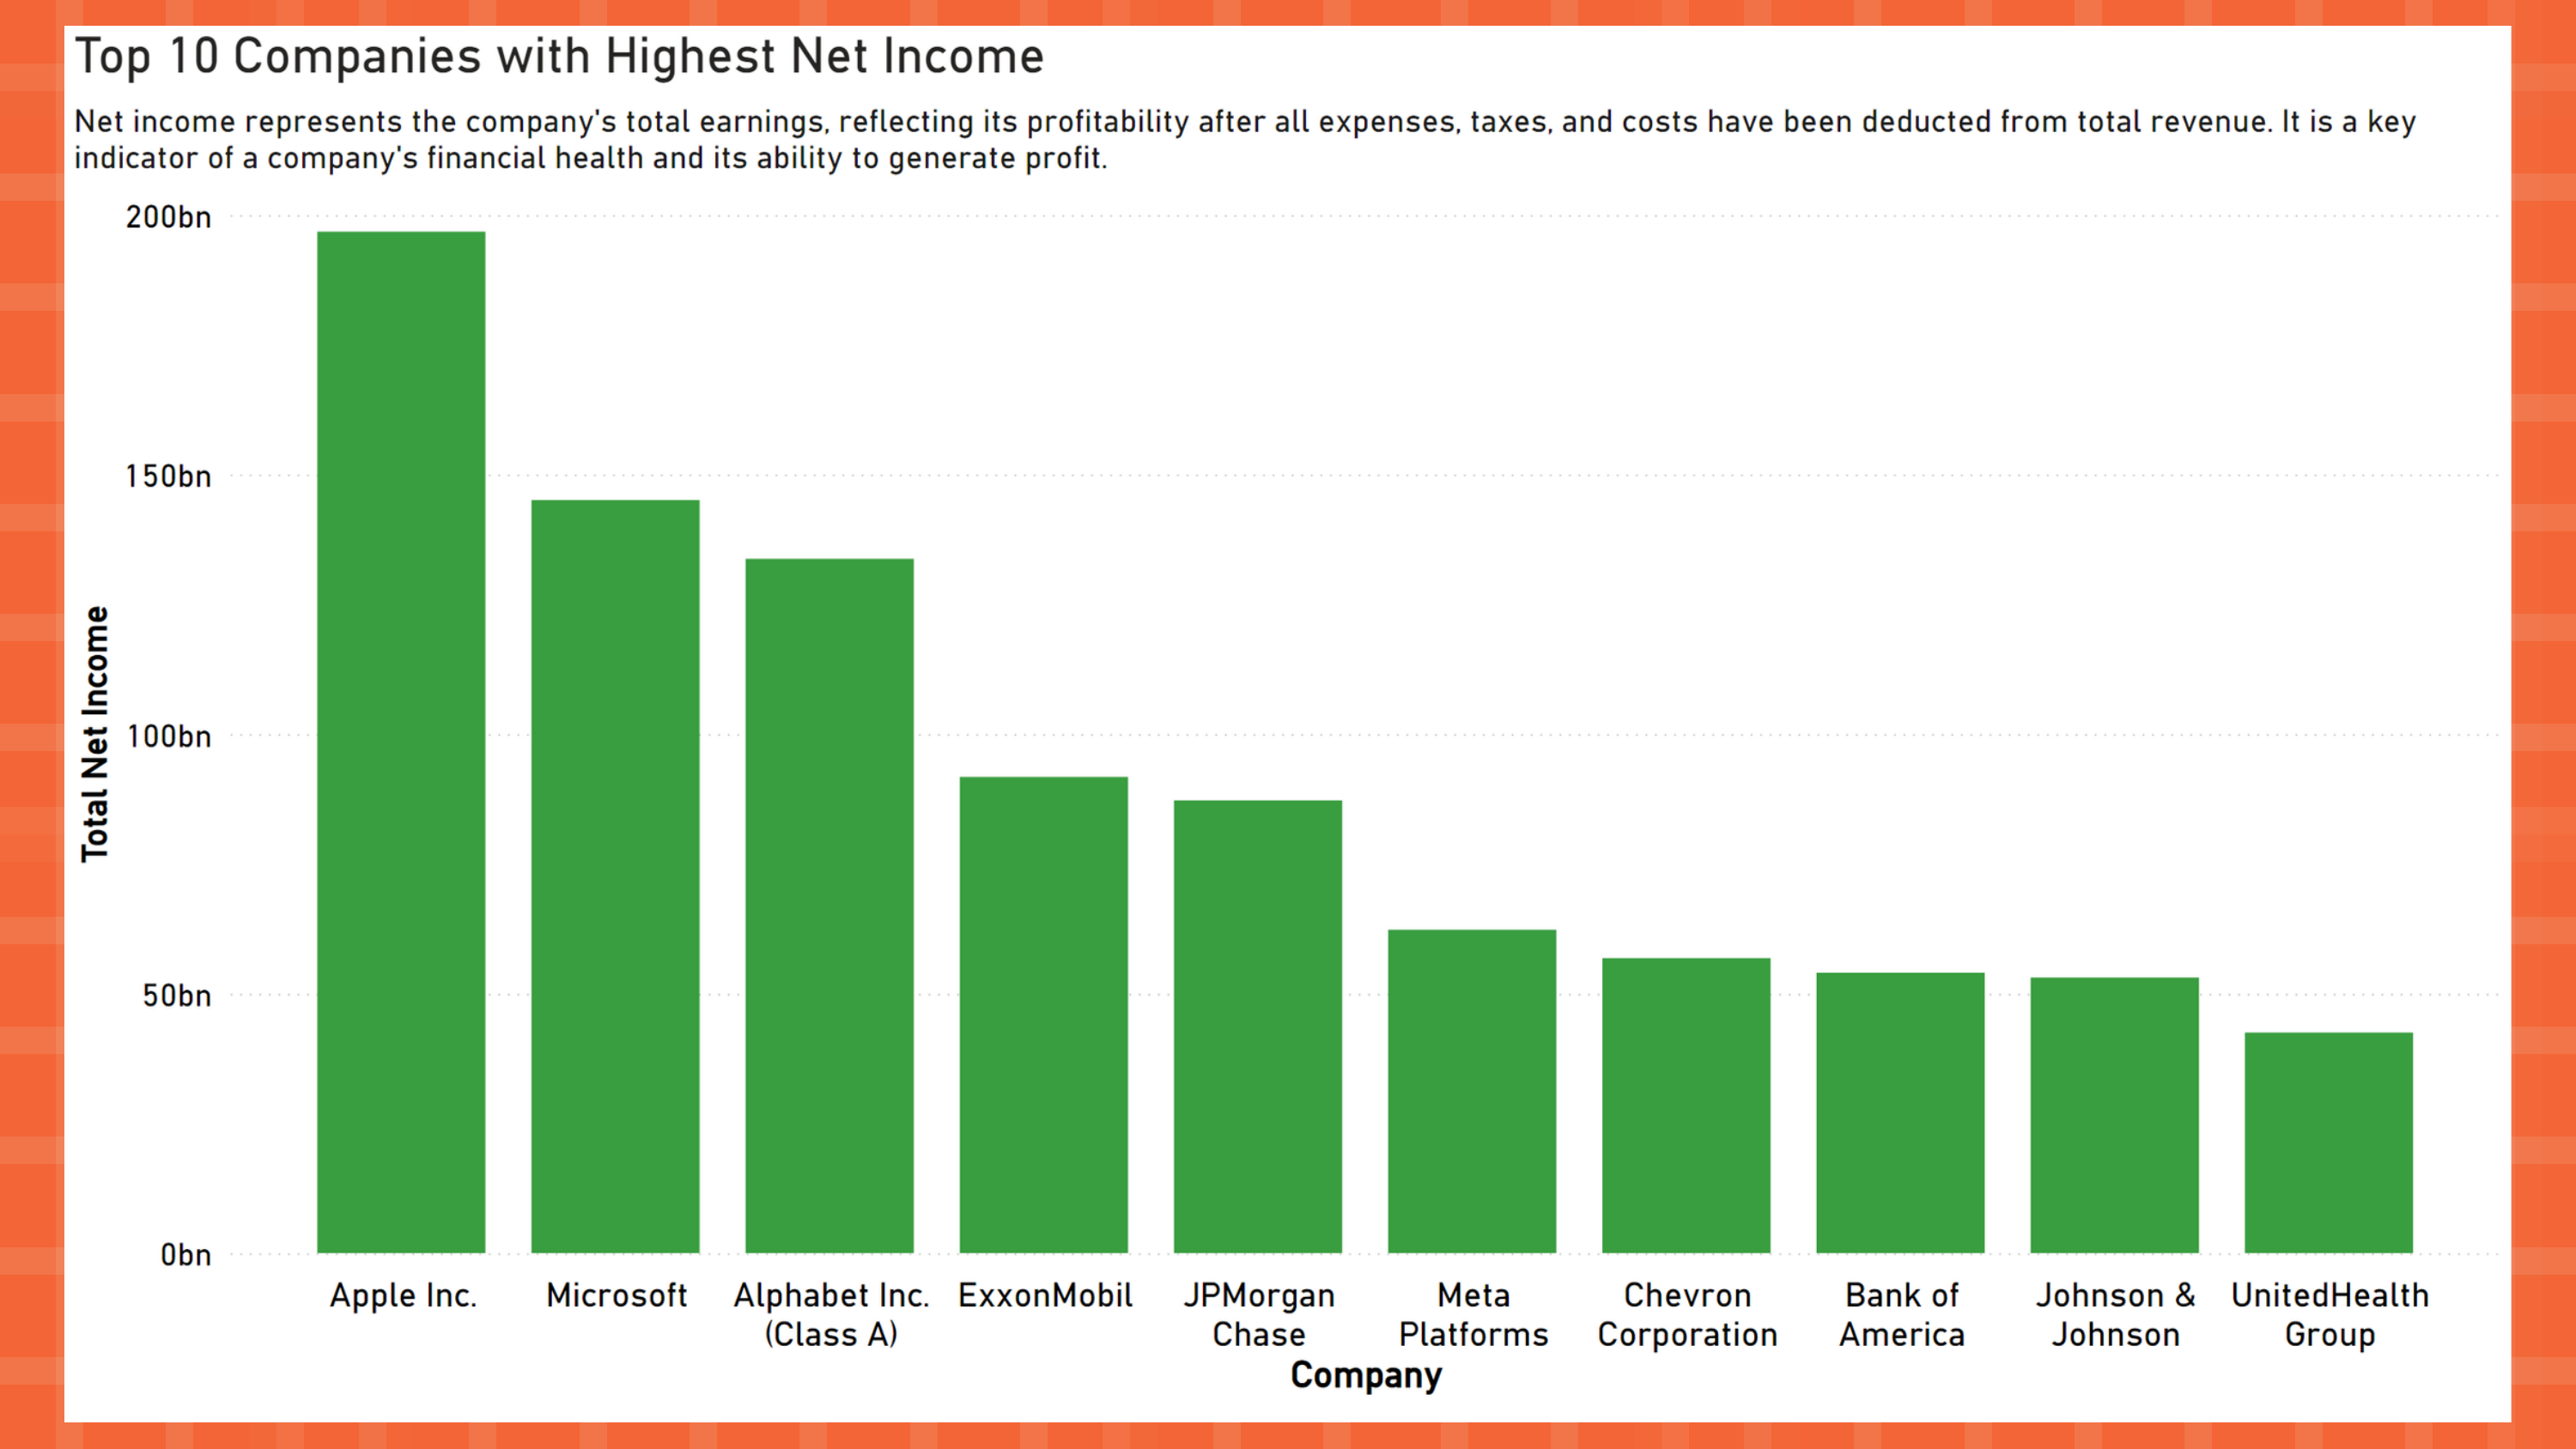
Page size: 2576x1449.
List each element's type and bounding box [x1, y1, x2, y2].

text_box [0, 0, 1249, 1449]
text_box [64, 26, 2512, 1422]
text_box [1249, 0, 2576, 1449]
